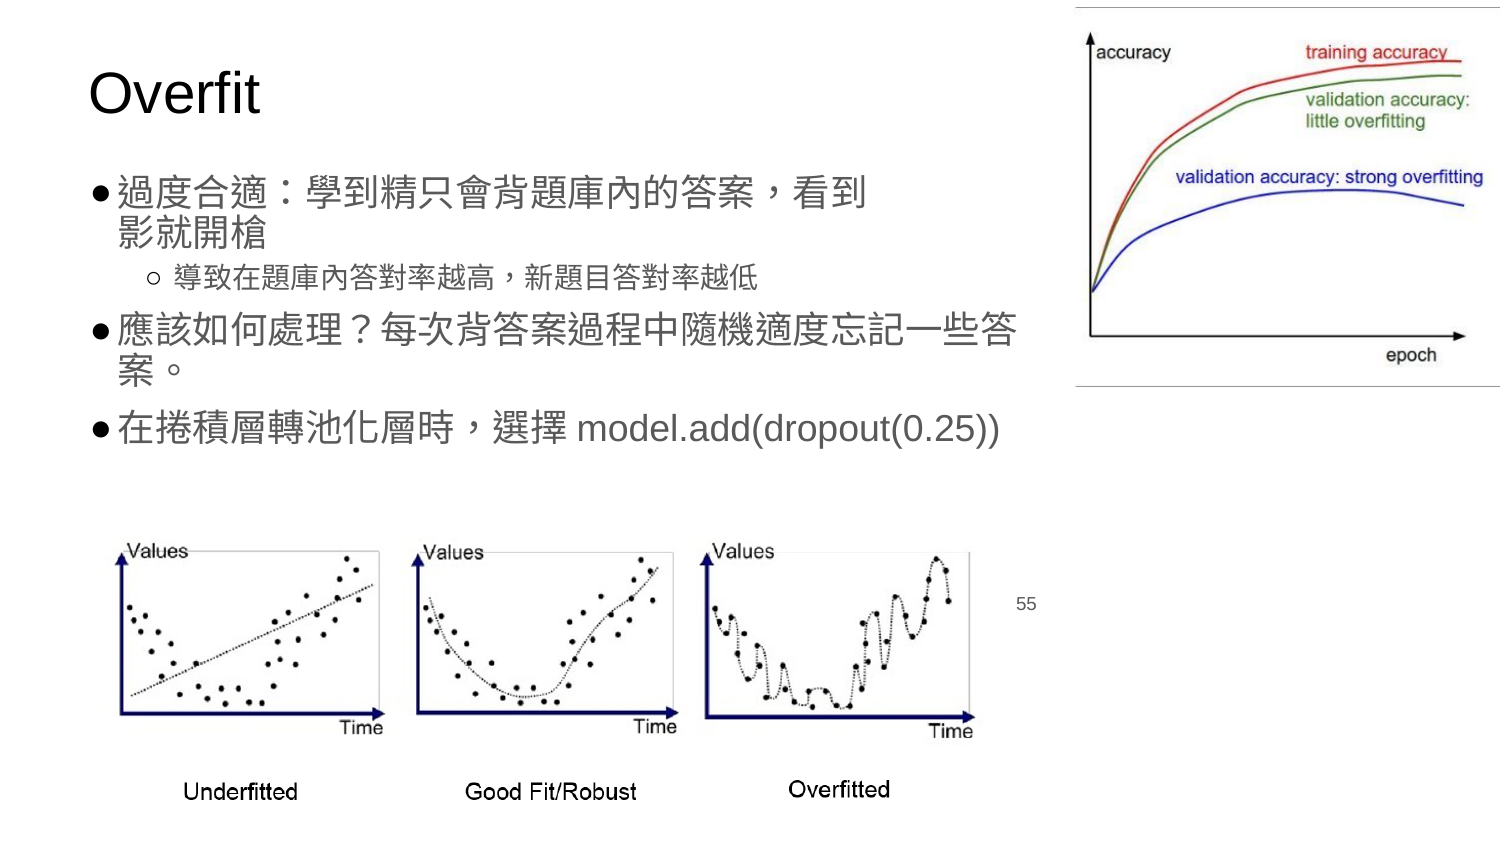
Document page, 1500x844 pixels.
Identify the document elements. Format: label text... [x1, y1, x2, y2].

picture [102, 515, 990, 824]
list 過度合適：學到精只會背題庫內的答案，看到 影就開槍 導致在題庫內答對率越高，新題目答對率越低 應該如何處理？每次背答案過程中隨機適度忘記一些答案。 在捲積層轉池化層時，選擇model.add(dropout(0.25)) [77, 168, 1048, 570]
slide_number ‹#› [993, 586, 1048, 621]
picture [1049, 6, 1500, 388]
title Overfit [77, 33, 1044, 157]
